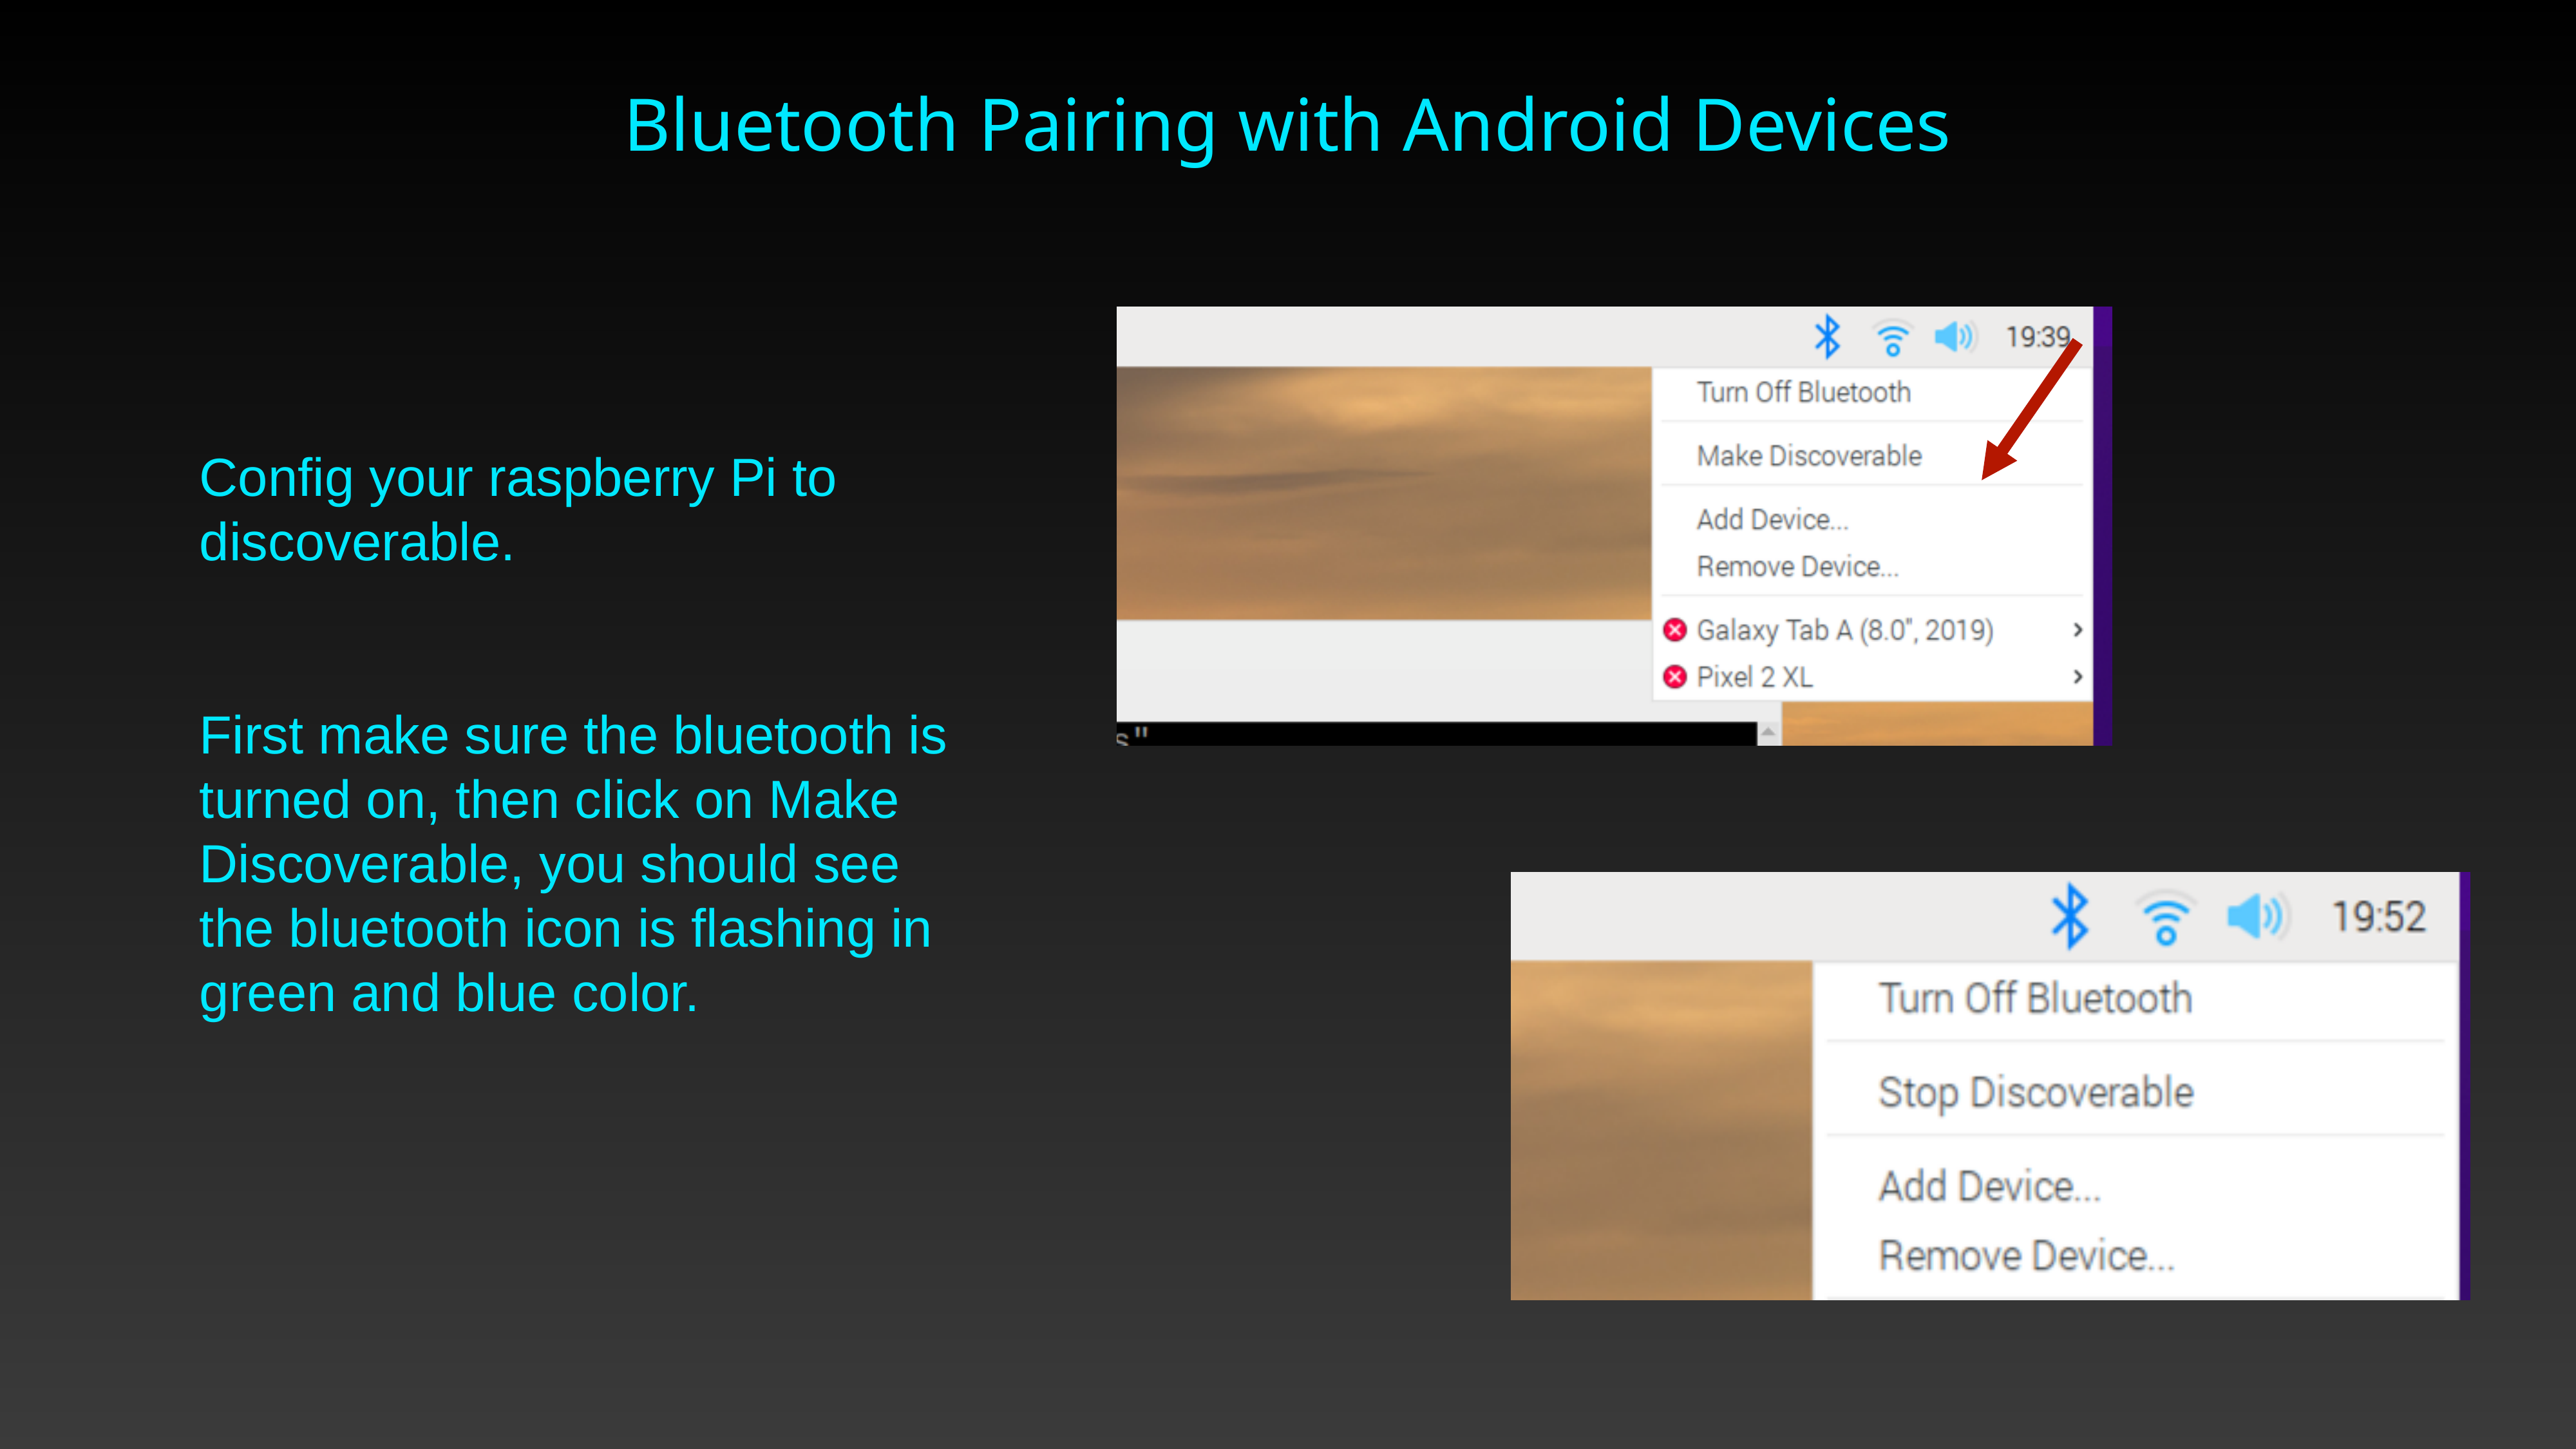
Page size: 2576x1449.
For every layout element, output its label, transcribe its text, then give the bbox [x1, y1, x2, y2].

list Bluetooth Pairing with Android Devices [133, 73, 2443, 181]
picture [1511, 871, 2470, 1300]
picture [1116, 307, 2112, 746]
list Config your raspberry Pi to discoverable. First make sure the bluetooth is turned on, then click on Make Discoverable, you should see the bluetooth icon is flashing in green and blue color. [194, 437, 962, 1172]
